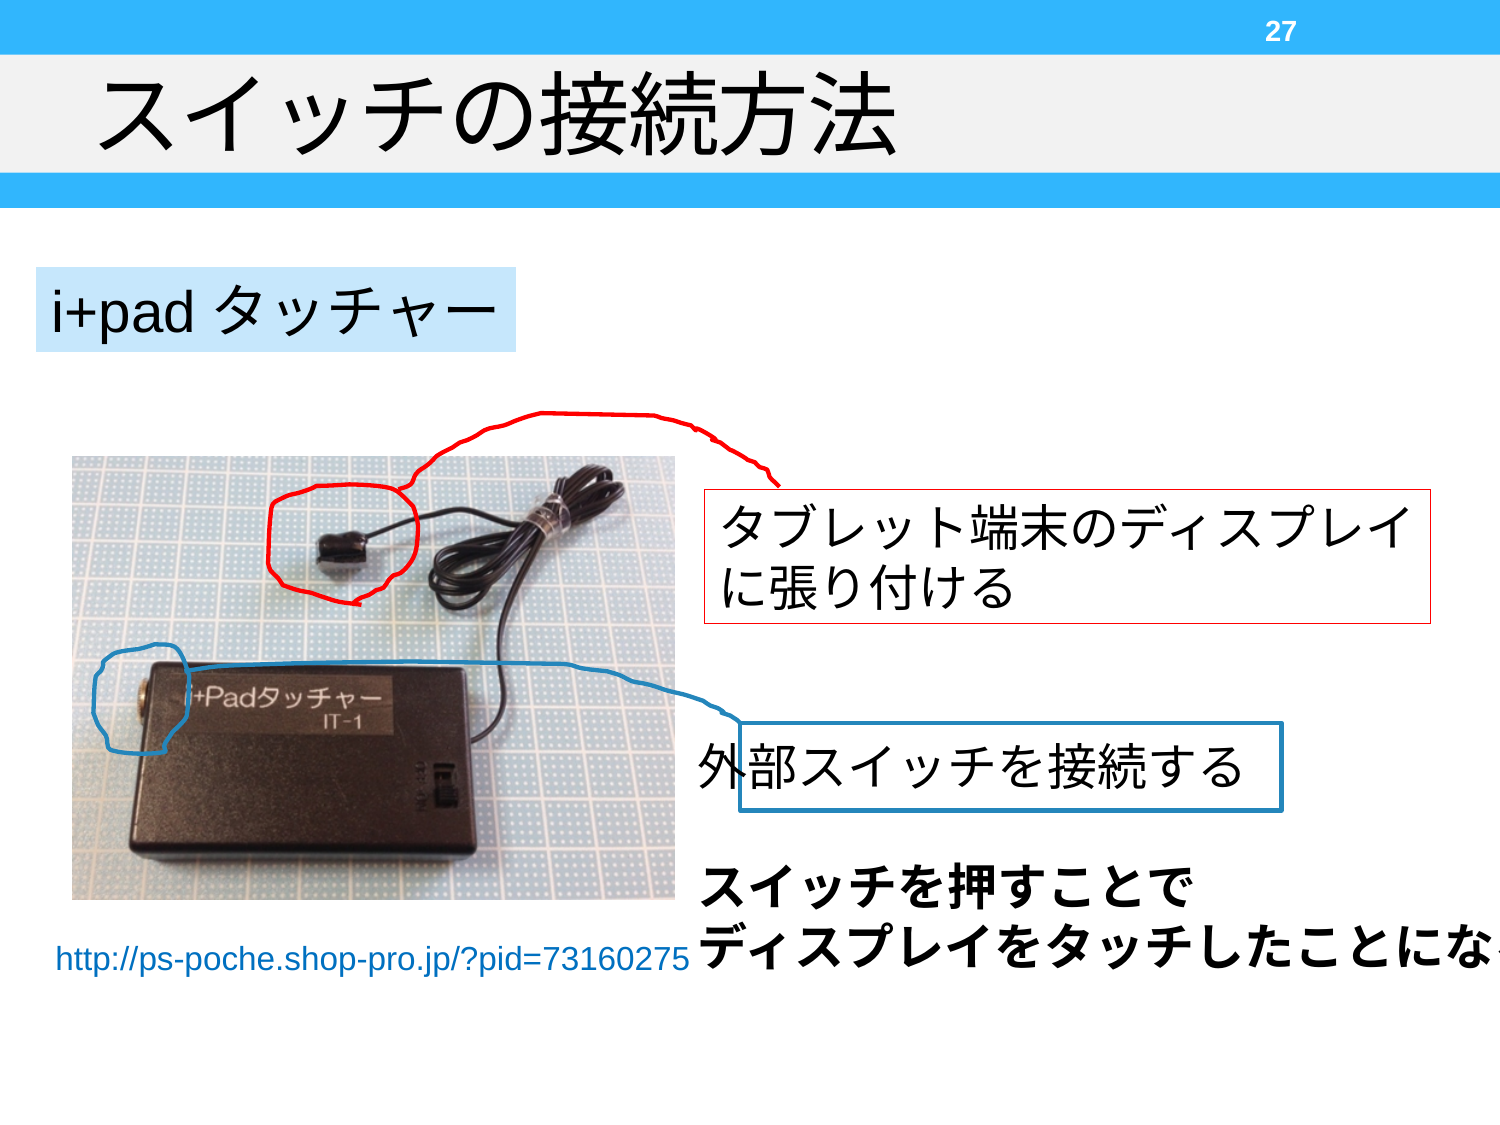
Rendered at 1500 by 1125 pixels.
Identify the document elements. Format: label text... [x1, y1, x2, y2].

text_box タブレット端末のディスプレイ に張り付ける [704, 489, 1431, 624]
title スイッチの接続方法 [75, 30, 1425, 194]
text_box [437, 410, 781, 489]
slide_number 27 [1250, 3, 1425, 57]
text_box i+padタッチャー [36, 267, 516, 352]
text_box [738, 721, 1284, 728]
text_box http://ps-poche.shop-pro.jp/?pid=73160275 [40, 930, 707, 985]
picture [71, 455, 675, 900]
text_box [684, 692, 742, 725]
text_box 外部スイッチを接続する スイッチを押すことで ディスプレイをタッチしたことになる [683, 728, 1500, 983]
